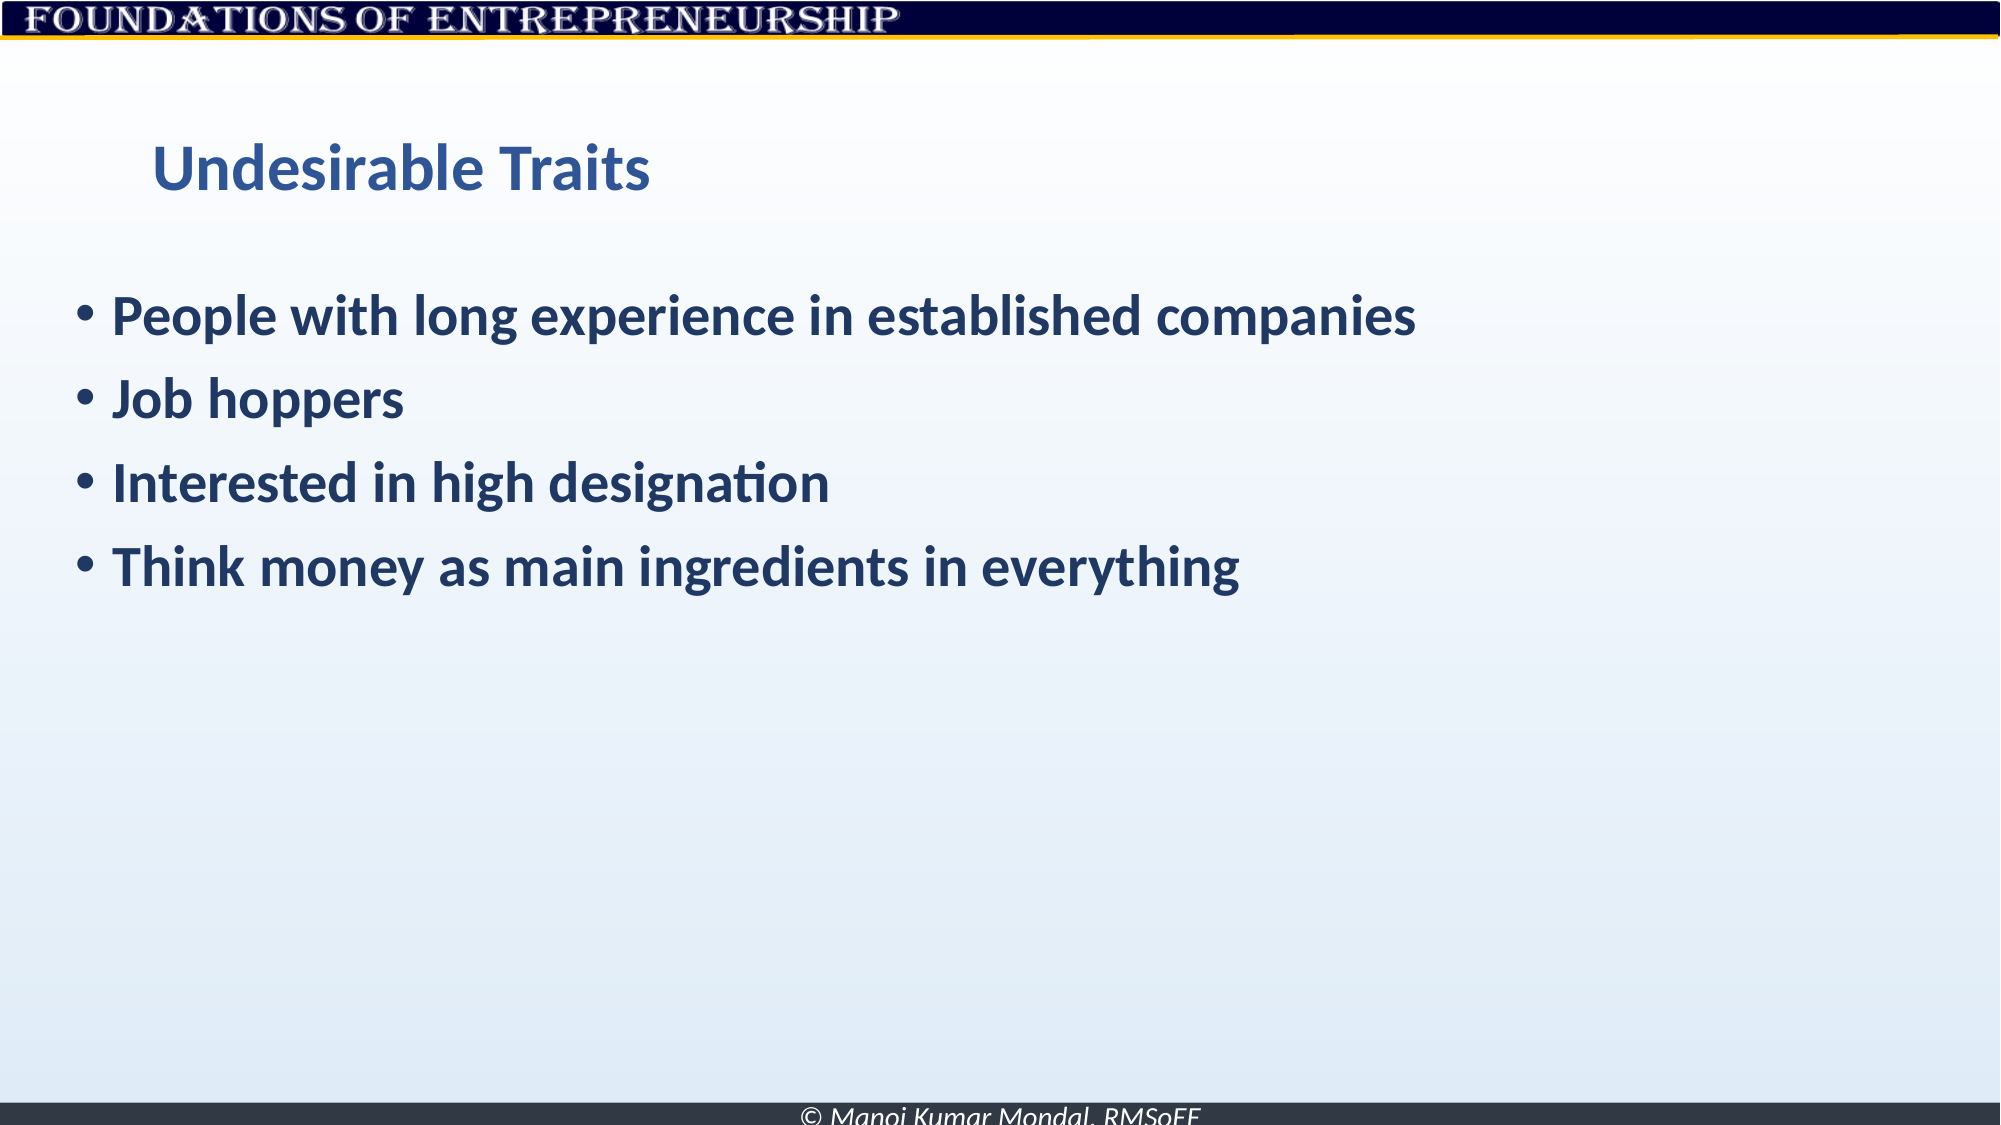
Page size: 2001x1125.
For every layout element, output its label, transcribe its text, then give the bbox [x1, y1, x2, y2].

picture [0, 0, 2000, 42]
title Undesirable Traits [137, 59, 1863, 278]
list People with long experience in established companies Job hoppers Interested in high designation Think money as main ingredients in everything [59, 277, 1785, 811]
